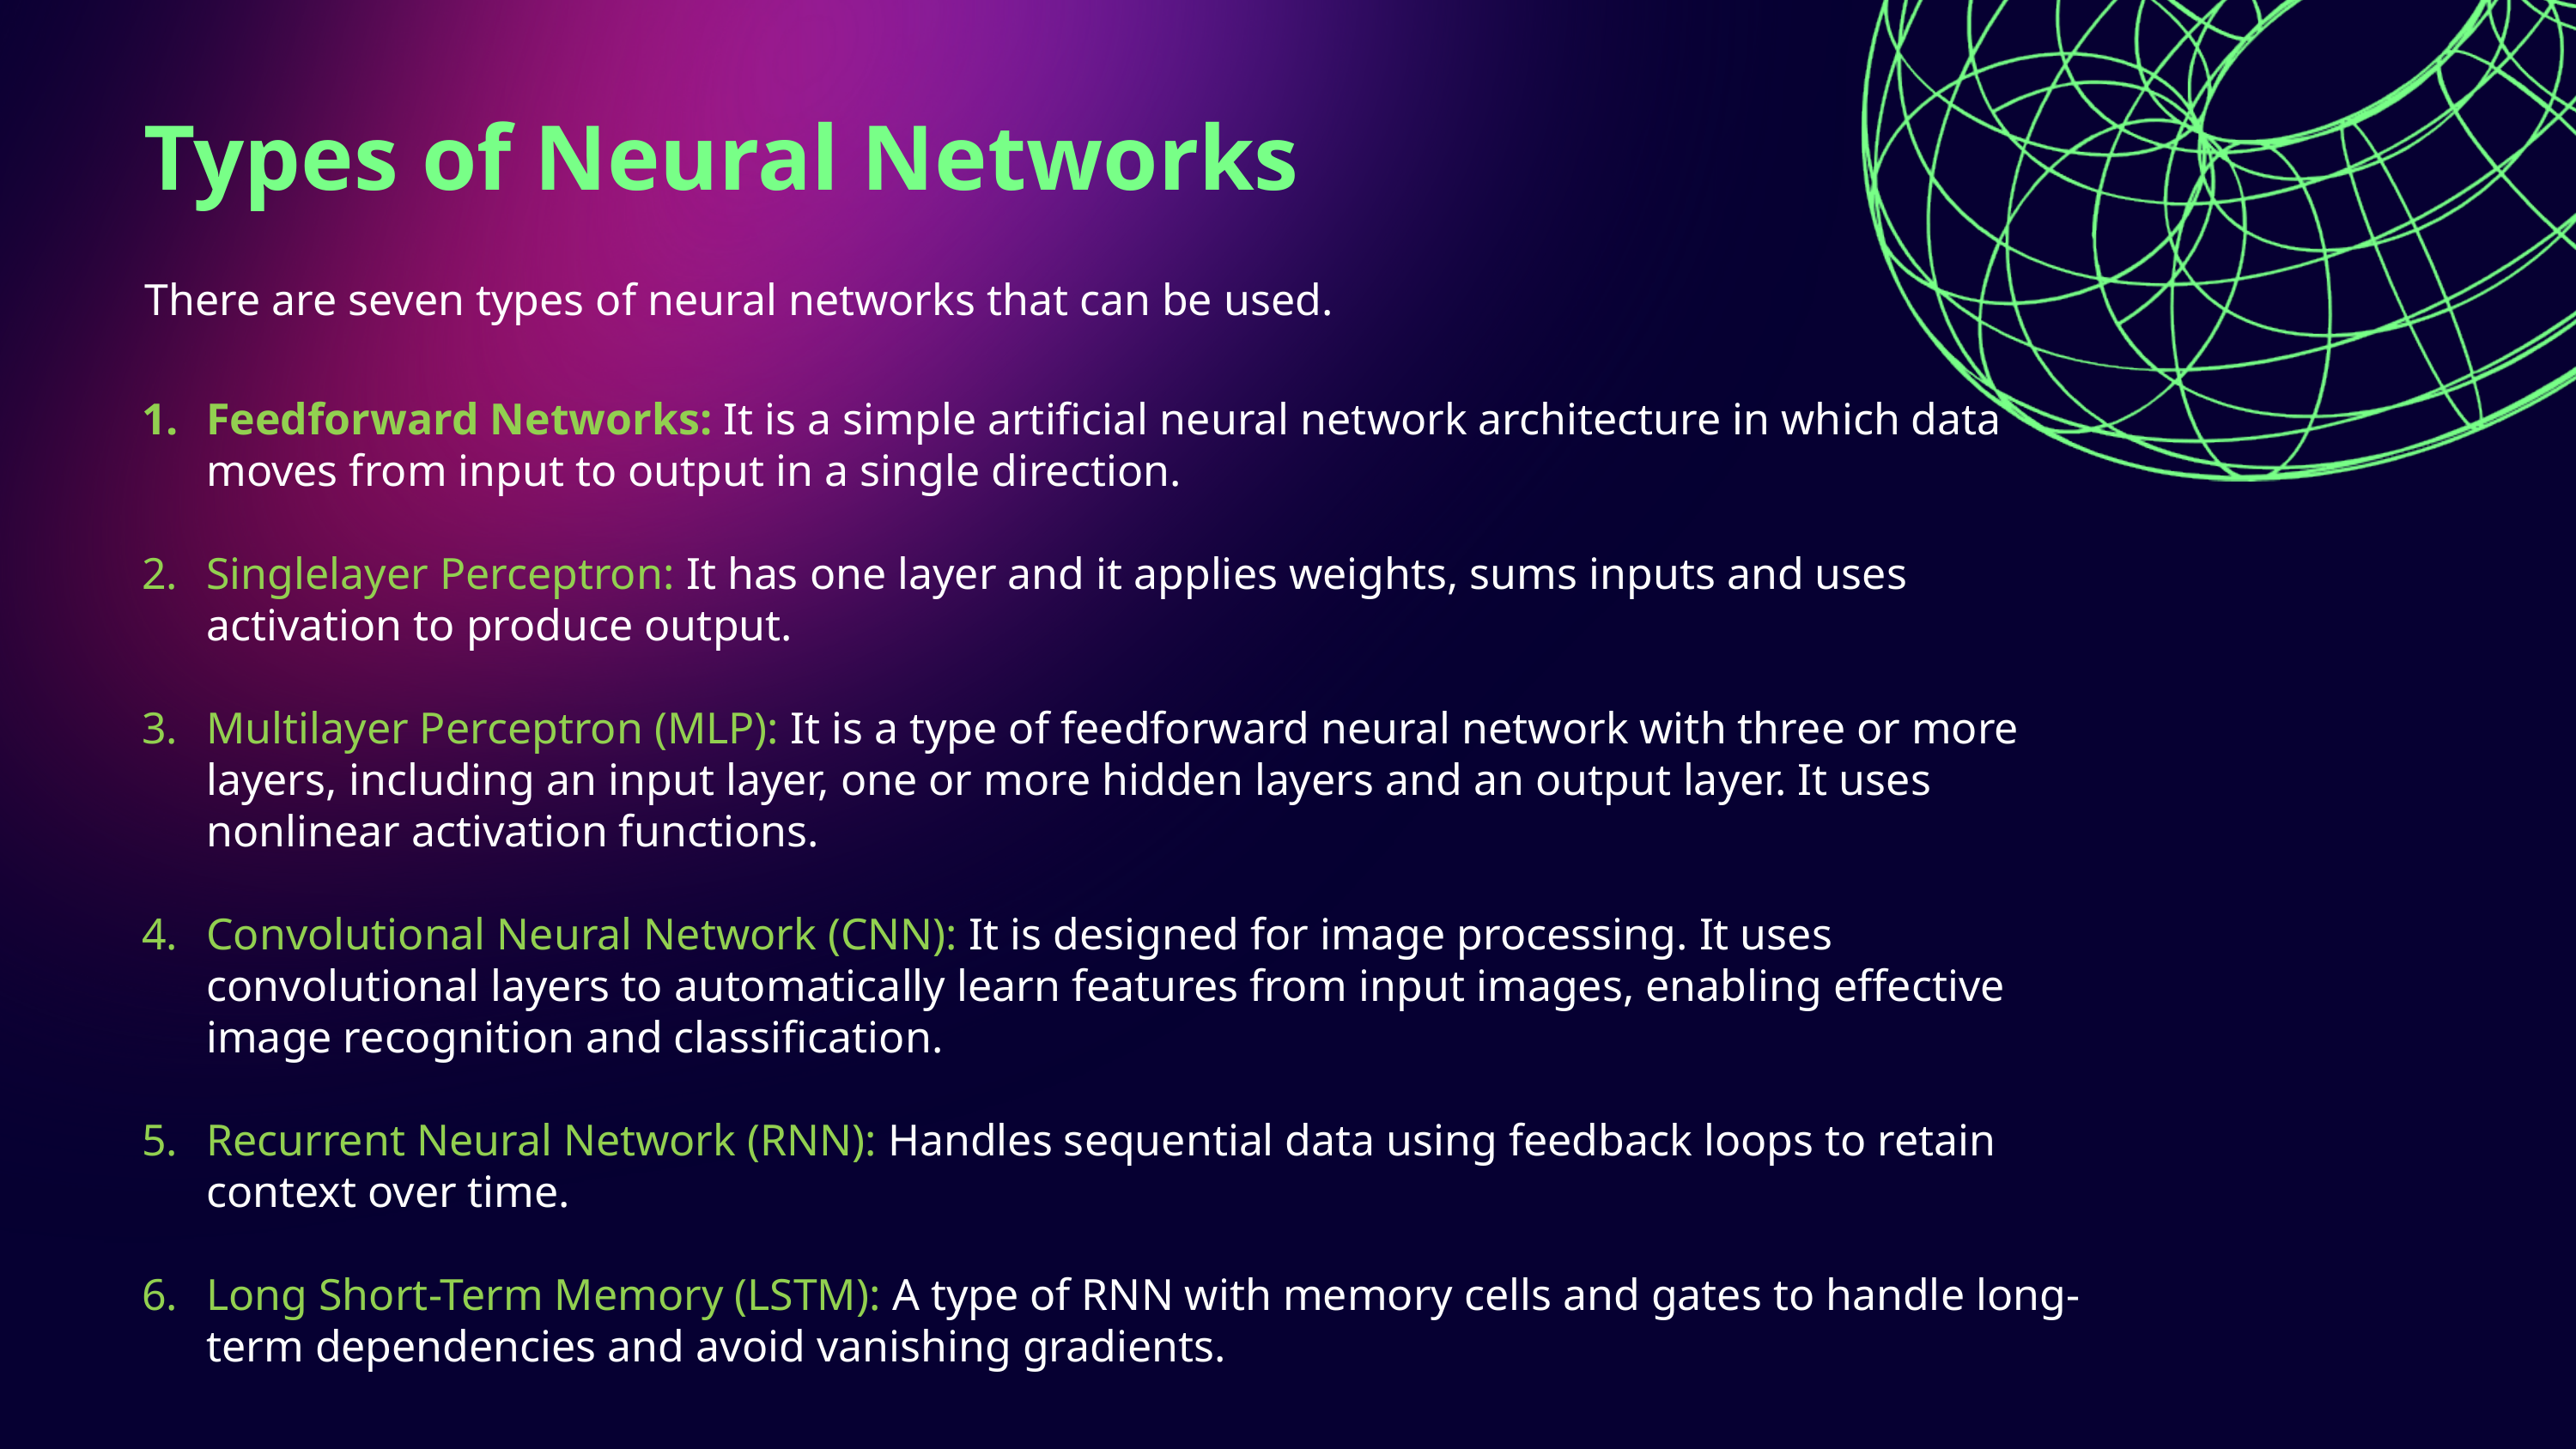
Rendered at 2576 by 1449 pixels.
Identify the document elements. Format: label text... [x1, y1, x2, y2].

text_box There are seven types of neural networks that can be used. [144, 276, 1862, 324]
text_box [0, 0, 1856, 1243]
text_box Feedforward Networks: It is a simple artificial neural network architecture in which data moves from input to output in a single direction. Singlelayer Perceptron: It has one layer and it applies weights, sums inputs and uses activation to produce output. Multilayer Perceptron (MLP): It is a type of feedforward neural network with three or more layers, including an input layer, one or more hidden layers and an output layer. It uses nonlinear activation functions. Convolutional Neural Network (CNN): It is designed for image processing. It uses convolutional layers to automatically learn features from input images, enabling effective image recognition and classification. Recurrent Neural Network (RNN): Handles sequential data using feedback loops to retain context over time. Long Short-Term Memory (LSTM): A type of RNN with memory cells and gates to handle long-term dependencies and avoid vanishing gradients. [142, 391, 2104, 1371]
text_box Types of Neural Networks [143, 100, 1856, 209]
text_box [1861, 0, 2576, 482]
